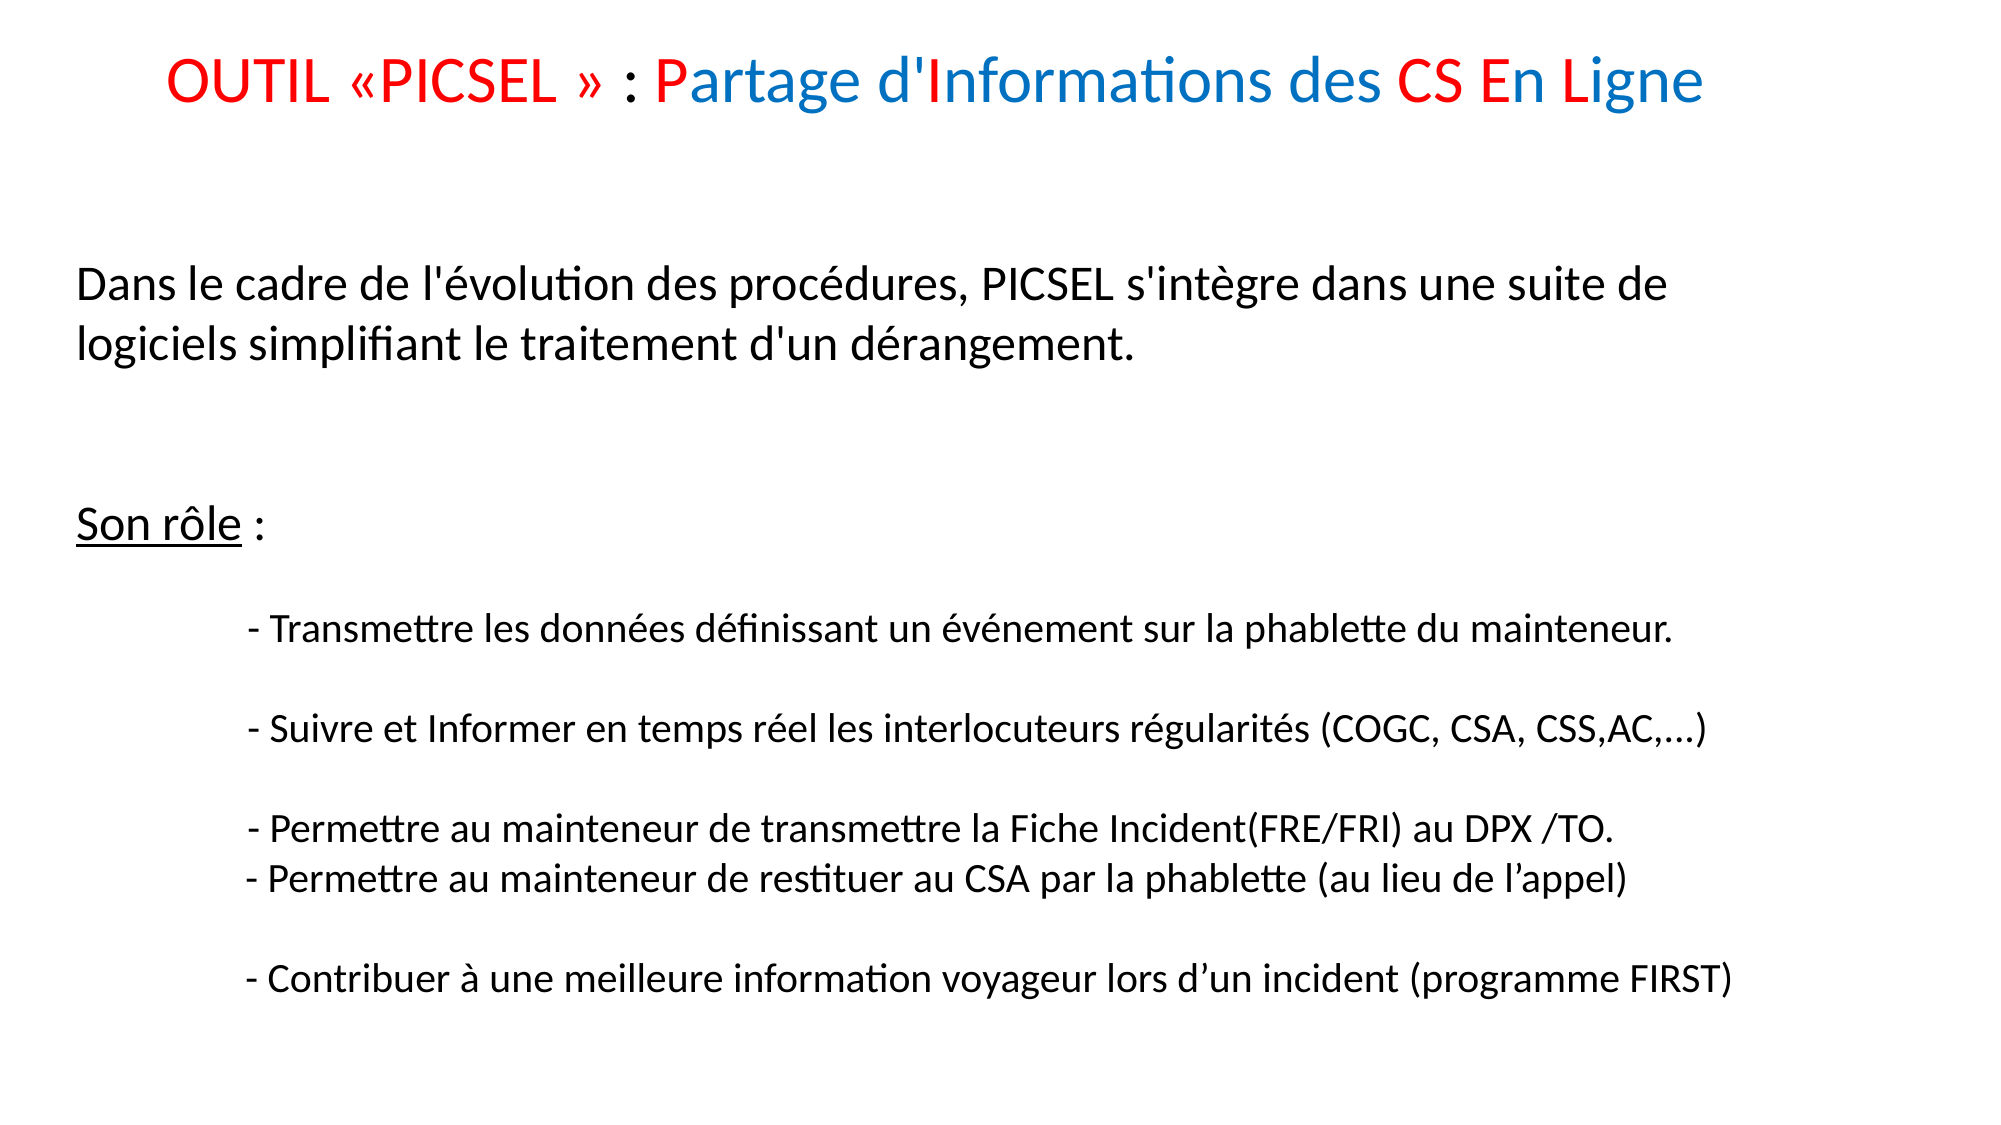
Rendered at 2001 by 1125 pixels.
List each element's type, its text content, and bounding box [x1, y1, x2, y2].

text_box OUTIL «PICSEL » : Partage d'Informations des CS En Ligne Dans le cadre de l'évolution des procédures, PICSEL s'intègre dans une suite de logiciels simplifiant le traitement d'un dérangement. Son rôle : - Transmettre les données définissant un événement sur la phablette du mainteneur. - Suivre et Informer en temps réel les interlocuteurs régularités (COGC, CSA, CSS,AC,...) - Permettre au mainteneur de transmettre la Fiche Incident(FRE/FRI) au DPX /TO. - Permettre au mainteneur de restituer au CSA par la phablette (au lieu de l’appel) - Contribuer à une meilleure information voyageur lors d’un incident (programme FIRST) [61, 27, 1856, 1125]
